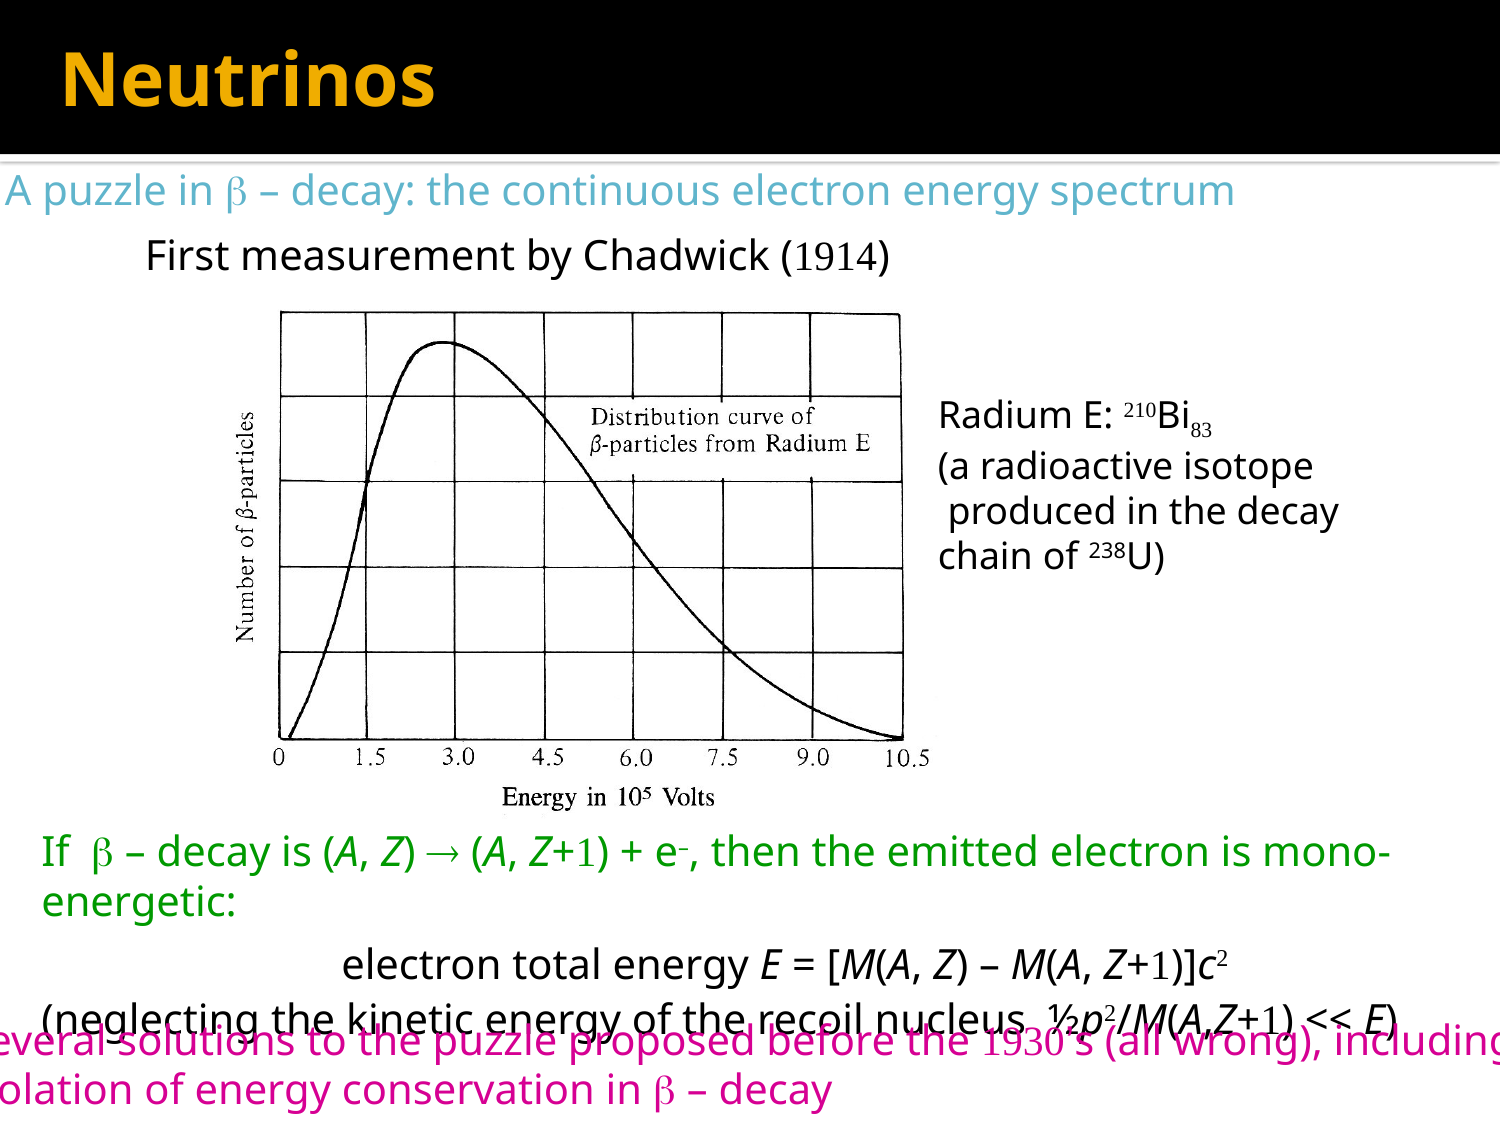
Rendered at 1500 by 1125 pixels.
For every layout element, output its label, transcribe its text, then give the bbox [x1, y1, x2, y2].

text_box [150, 221, 1386, 838]
text_box A puzzle in b – decay: the continuous electron energy spectrum [0, 156, 1251, 221]
text_box Several solutions to the puzzle proposed before the 1930’s (all wrong), including violation of energy conservation in b – decay [0, 1005, 1500, 1121]
title Neutrinos [44, 0, 1467, 155]
text_box If b – decay is (A, Z)  (A, Z+1) + e–, then the emitted electron is mono-energetic: electron total energy E = [M(A, Z) – M(A, Z+1)]c2 (neglecting the kinetic energy of the recoil nucleus ½p2/M(A,Z+1) << E) [26, 817, 1452, 1005]
